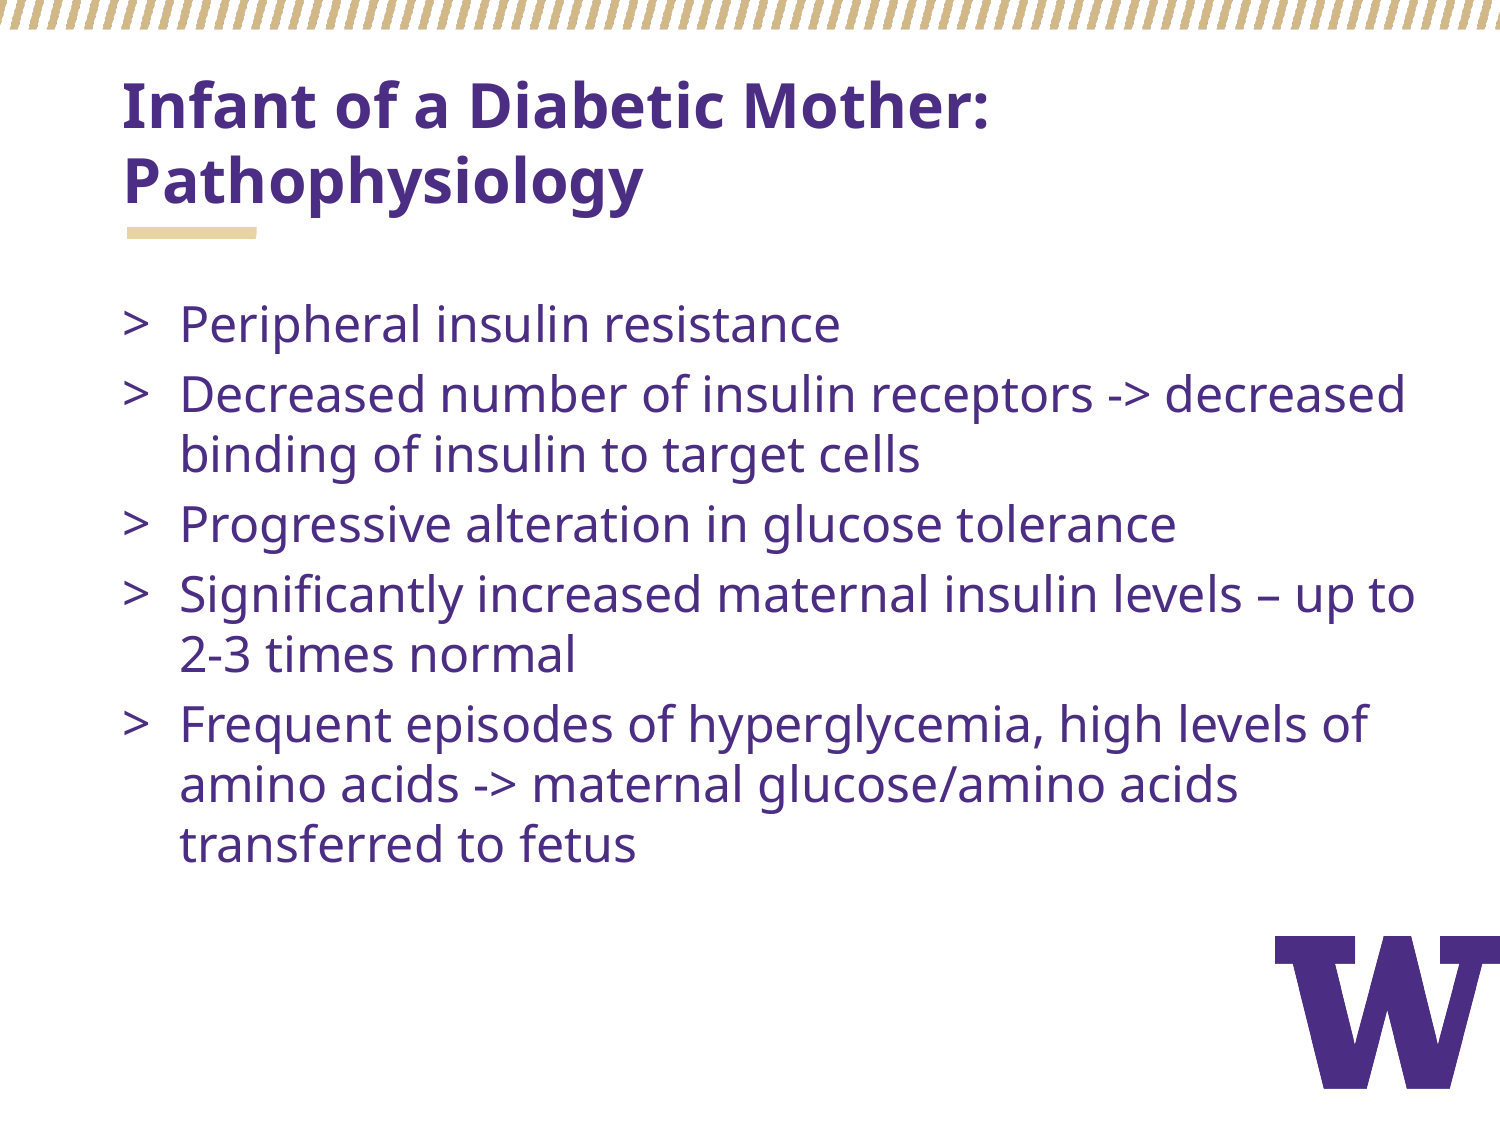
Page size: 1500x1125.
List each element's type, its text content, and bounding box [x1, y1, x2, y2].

picture [1275, 936, 1500, 1089]
list Peripheral insulin resistance Decreased number of insulin receptors -> decreased binding of insulin to target cells Progressive alteration in glucose tolerance Significantly increased maternal insulin levels – up to 2-3 times normal Frequent episodes of hyperglycemia, high levels of amino acids -> maternal glucose/amino acids transferred to fetus [108, 284, 1453, 893]
picture [0, 0, 1500, 33]
title Infant of a Diabetic Mother: Pathophysiology [108, 60, 1453, 224]
